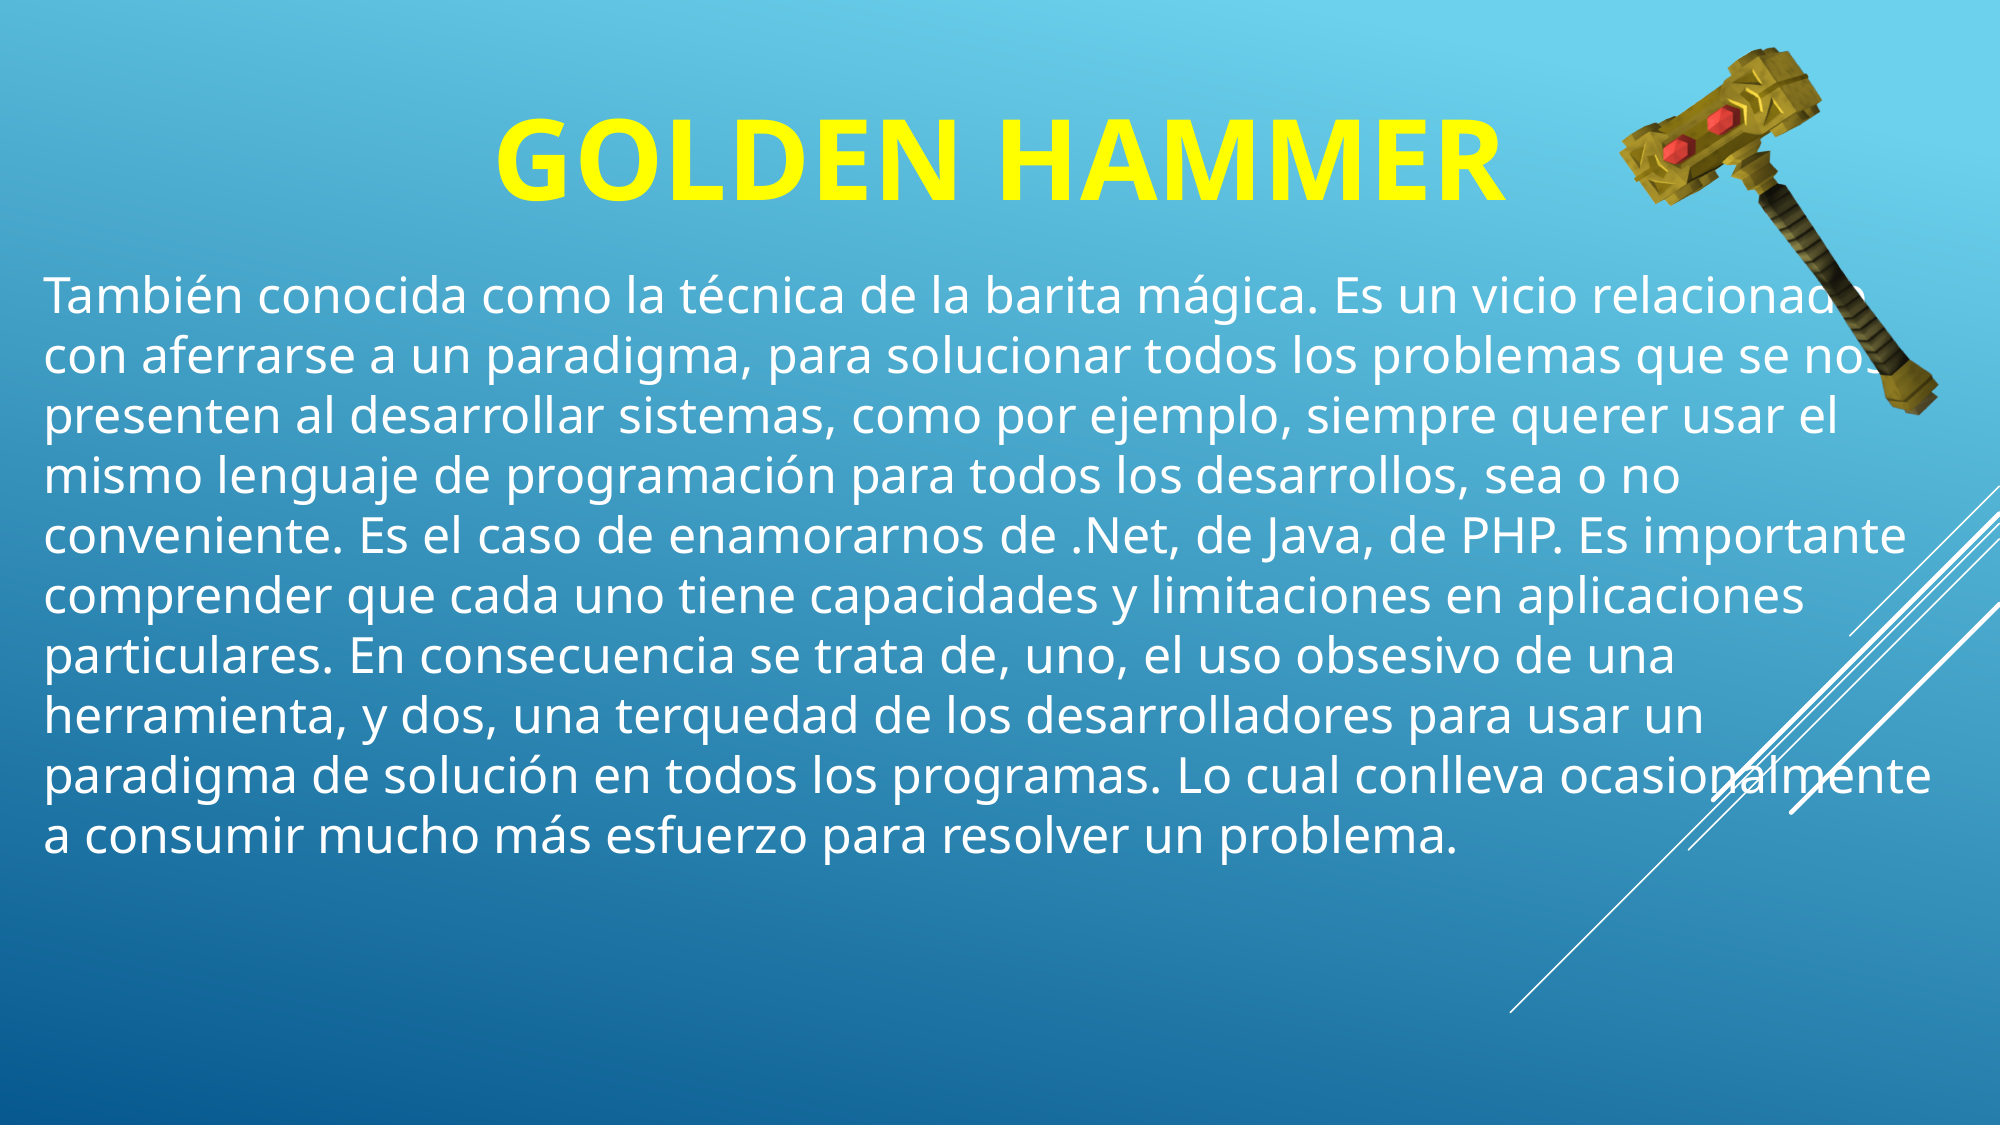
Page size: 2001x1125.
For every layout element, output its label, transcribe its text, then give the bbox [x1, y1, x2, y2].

list También conocida como la técnica de la barita mágica. Es un vicio relacionado con aferrarse a un paradigma, para solucionar todos los problemas que se nos presenten al desarrollar sistemas, como por ejemplo, siempre querer usar el mismo lenguaje de programación para todos los desarrollos, sea o no conveniente. Es el caso de enamorarnos de .Net, de Java, de PHP. Es importante comprender que cada uno tiene capacidades y limitaciones en aplicaciones particulares. En consecuencia se trata de, uno, el uso obsesivo de una herramienta, y dos, una terquedad de los desarrolladores para usar un paradigma de solución en todos los programas. Lo cual conlleva ocasionalmente a consumir mucho más esfuerzo para resolver un problema. [28, 2, 1972, 1125]
picture [1609, 33, 1986, 478]
title GOLDEN HAMMER [0, 0, 2000, 311]
